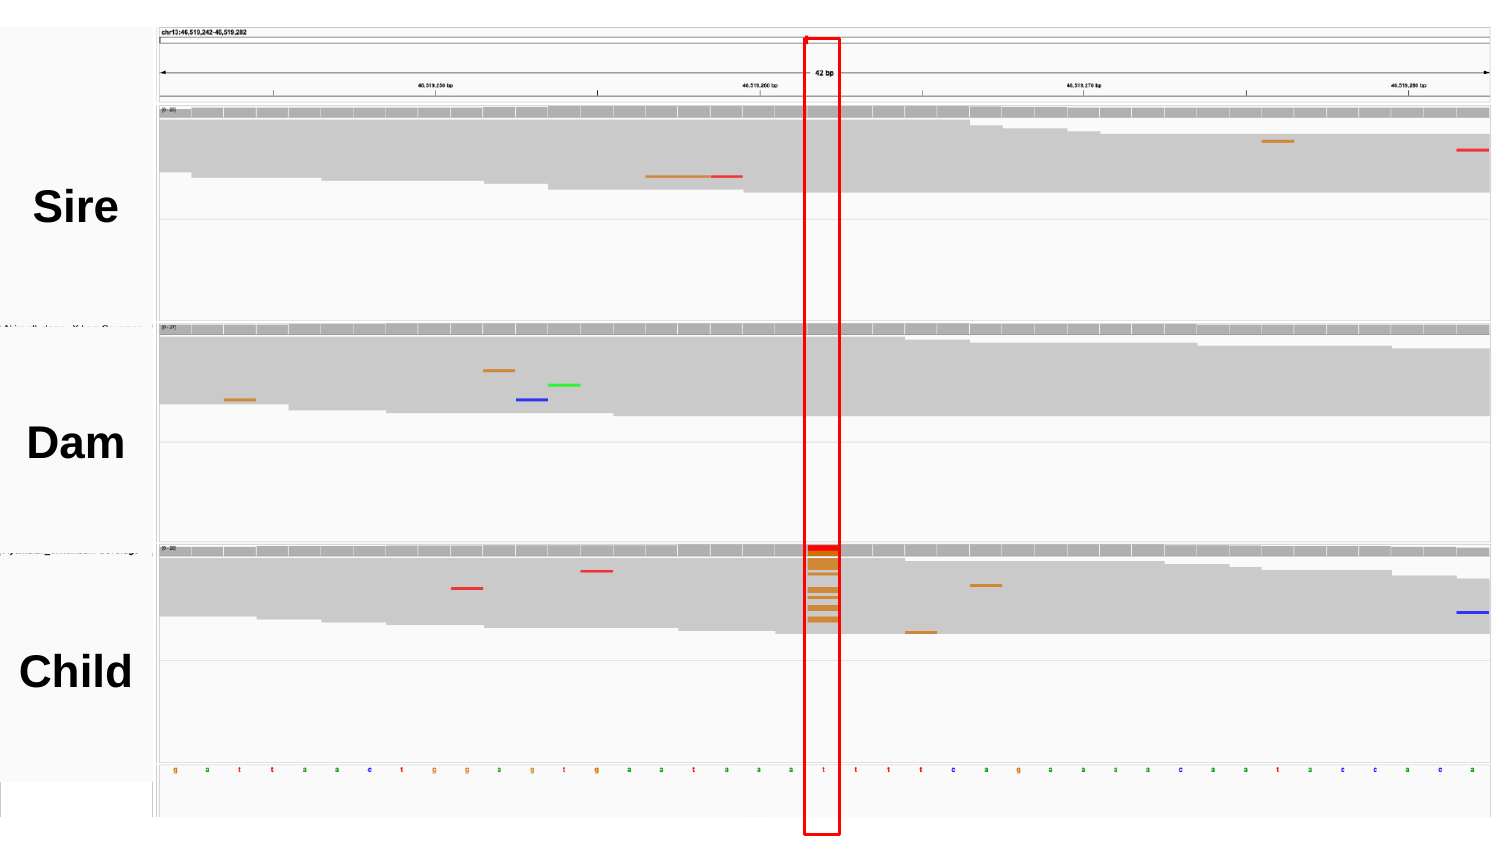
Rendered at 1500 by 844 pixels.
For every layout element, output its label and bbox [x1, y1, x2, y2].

picture [0, 26, 1500, 817]
text_box [804, 825, 840, 835]
